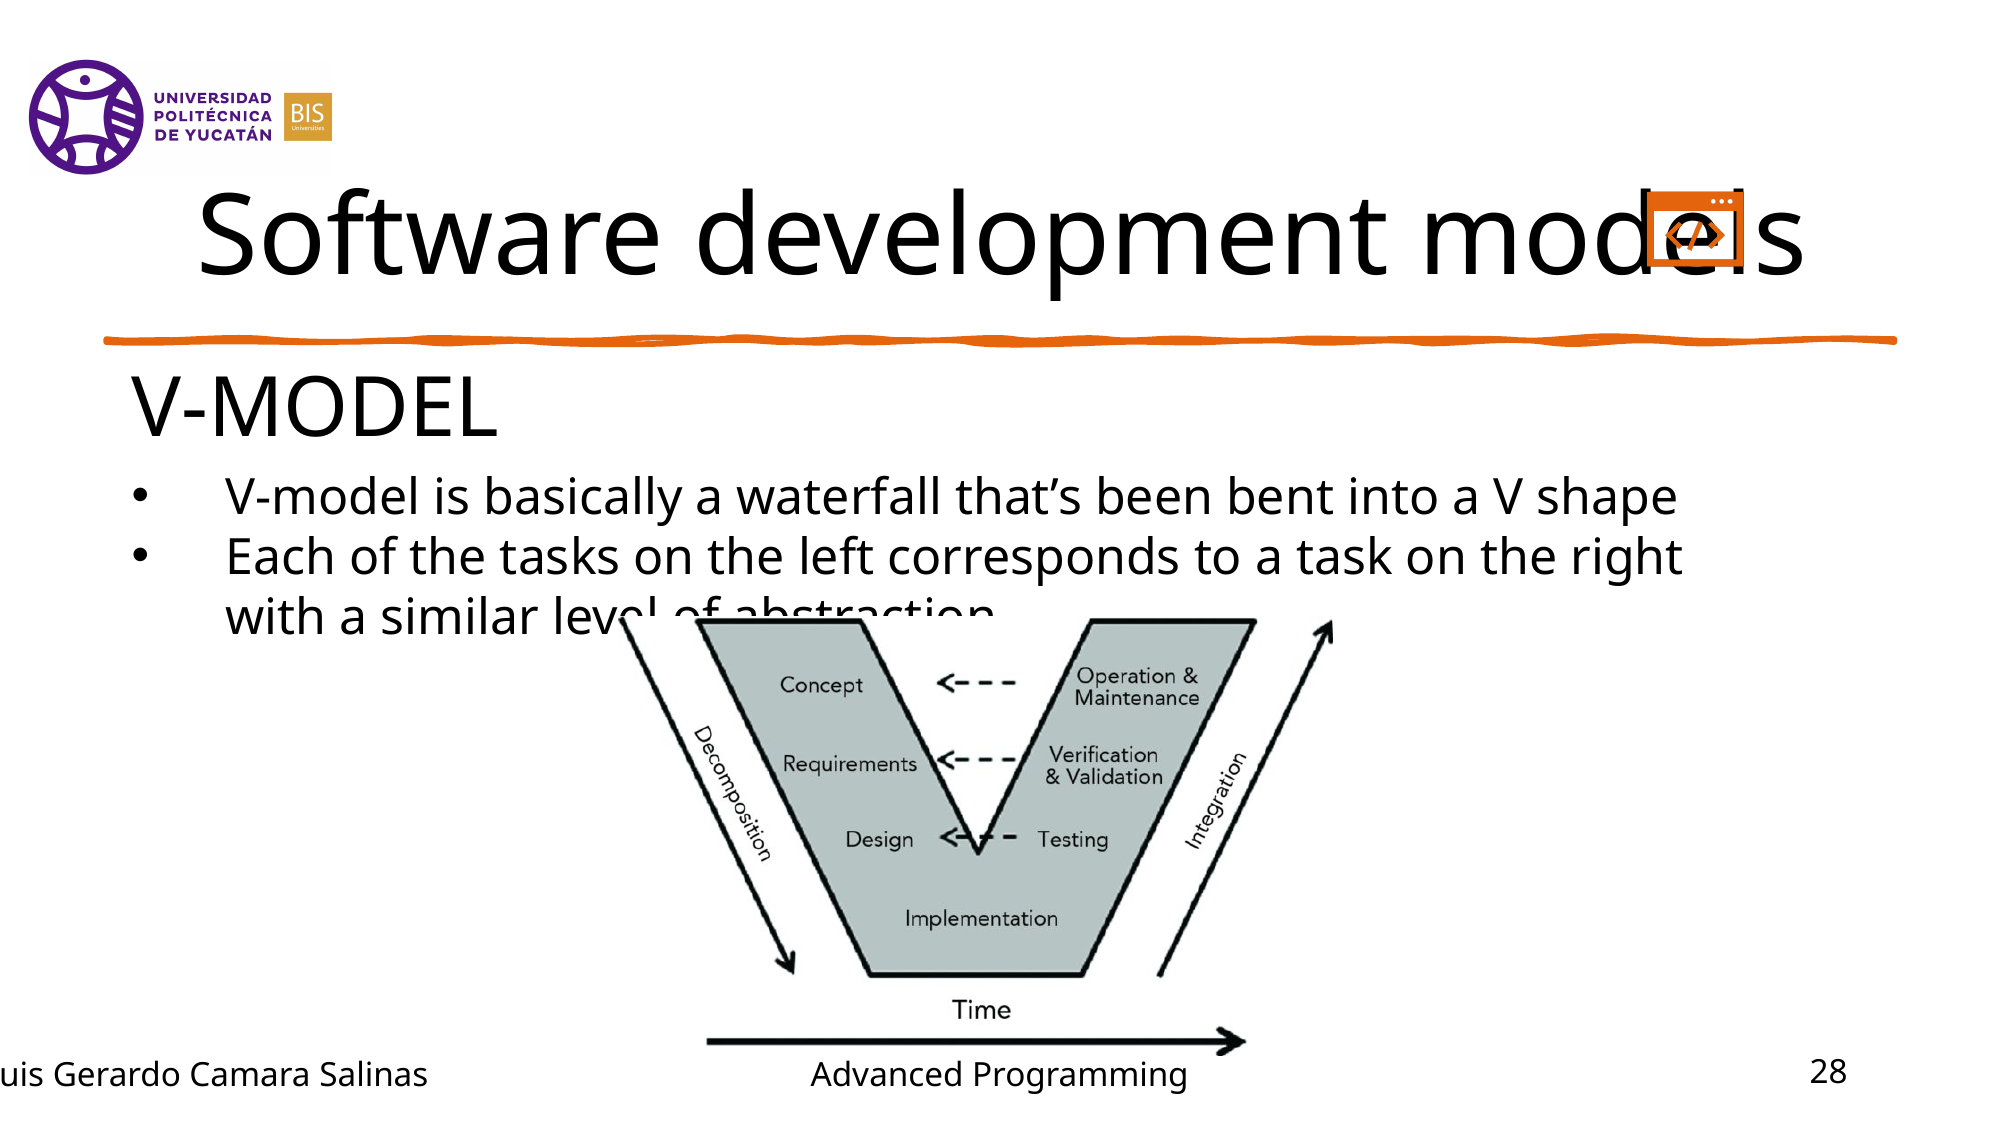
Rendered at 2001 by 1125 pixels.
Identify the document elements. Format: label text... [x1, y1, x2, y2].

slide_number 28 [1412, 1042, 1863, 1103]
picture [28, 59, 333, 175]
text_box V-MODEL [116, 345, 1863, 461]
picture [618, 616, 1333, 1056]
text_box V-model is basically a waterfall that’s been bent into a V shape Each of the tasks on the left corresponds to a task on the right with a similar level of abstraction. [116, 457, 1802, 652]
text_box Luis Gerardo Camara Salinas [0, 1042, 543, 1103]
footer Advanced Programming [662, 1042, 1338, 1103]
title Software development models [140, 120, 1865, 338]
picture [1637, 171, 1753, 287]
